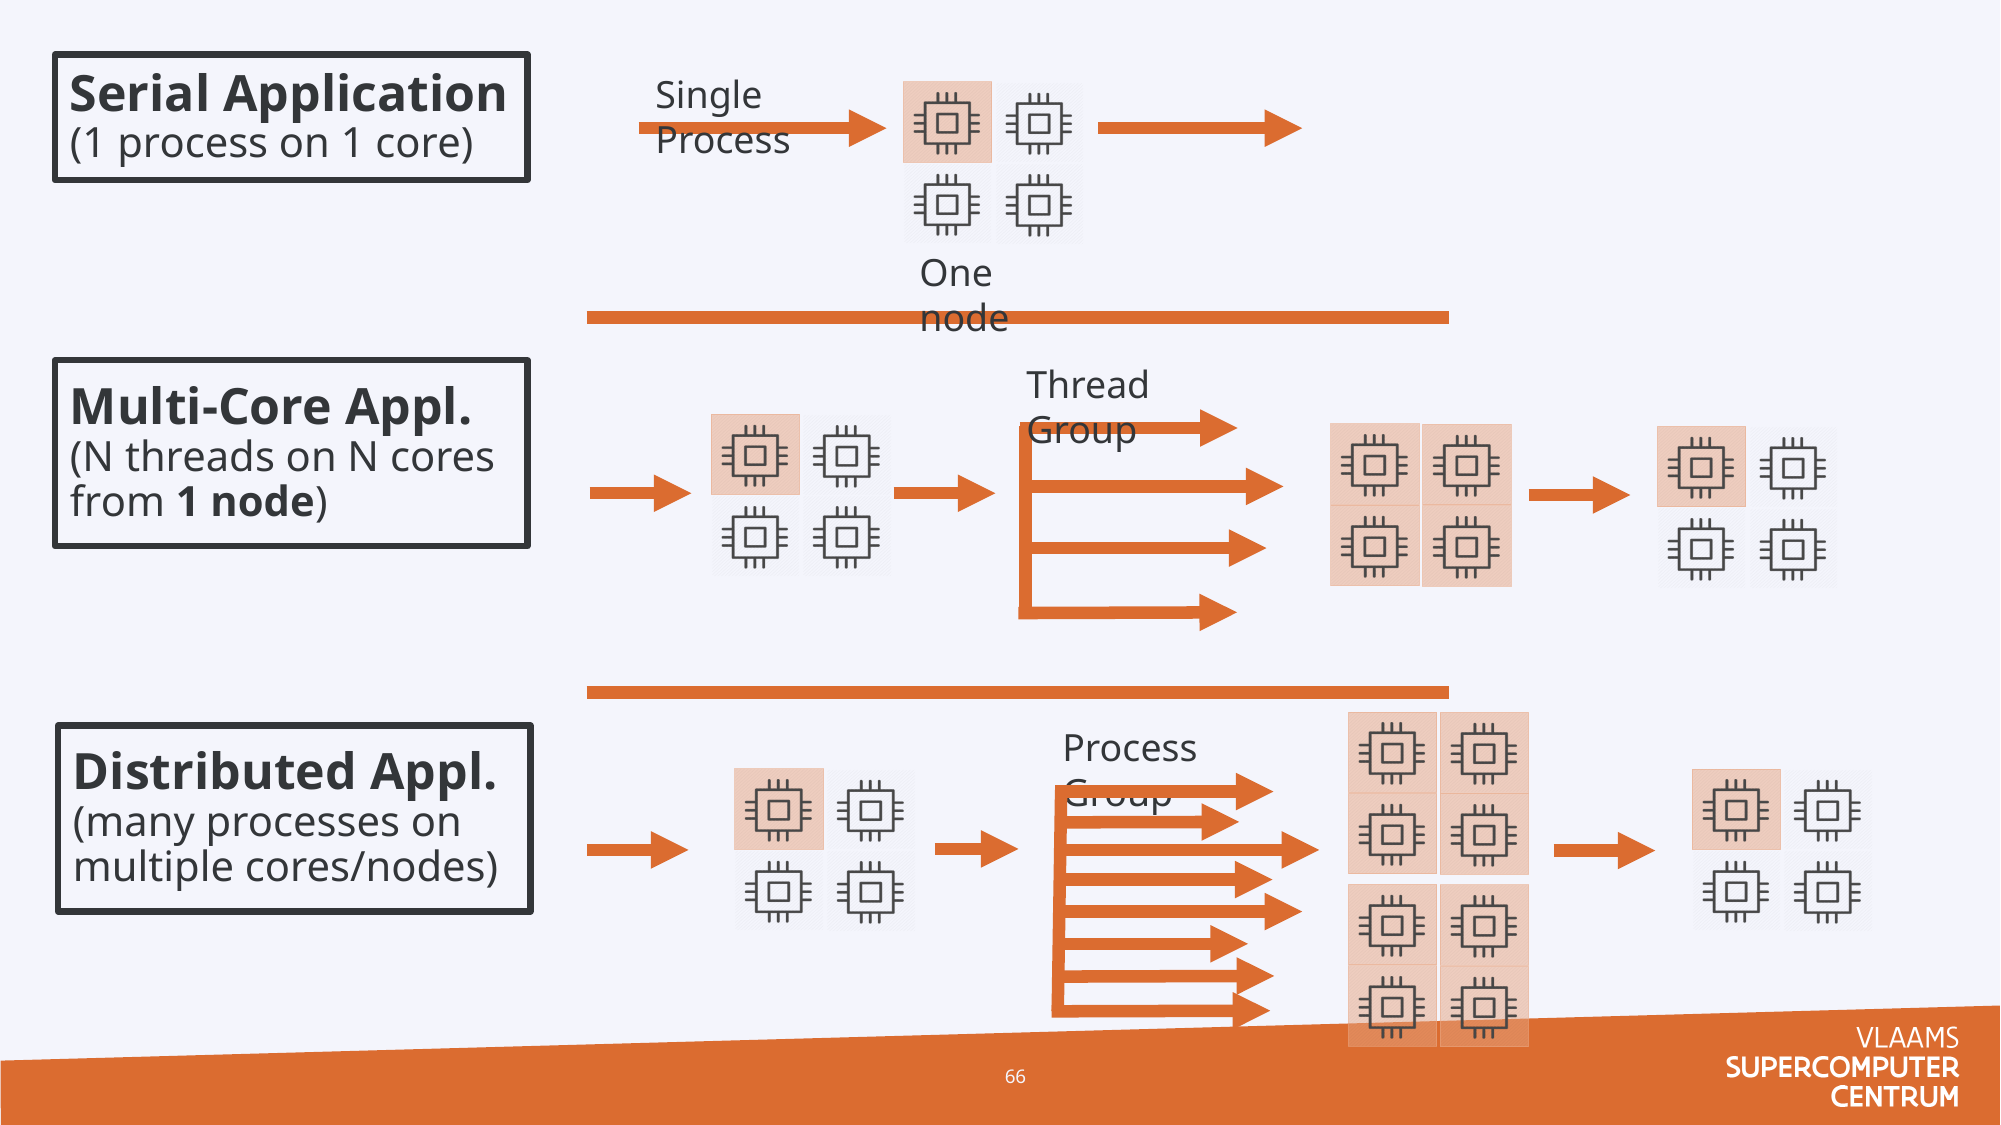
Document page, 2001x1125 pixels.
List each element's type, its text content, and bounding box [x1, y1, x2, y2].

slide_number 66 [958, 1047, 1042, 1108]
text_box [638, 63, 889, 129]
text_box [711, 414, 892, 577]
picture [1725, 1021, 1960, 1117]
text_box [1348, 711, 1529, 875]
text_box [734, 768, 916, 932]
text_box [1047, 716, 1320, 1012]
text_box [1657, 426, 1838, 589]
text_box Multi-Core Appl. (N threads on N cores from 1 node) [55, 360, 528, 547]
text_box Distributed Appl. (many processes on multiple cores/nodes) [57, 725, 531, 912]
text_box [1348, 884, 1529, 1047]
title Serial Application (1 process on 1 core) [55, 54, 528, 181]
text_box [1691, 768, 1873, 932]
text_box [1011, 353, 1284, 614]
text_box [903, 81, 1087, 303]
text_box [1330, 423, 1512, 587]
